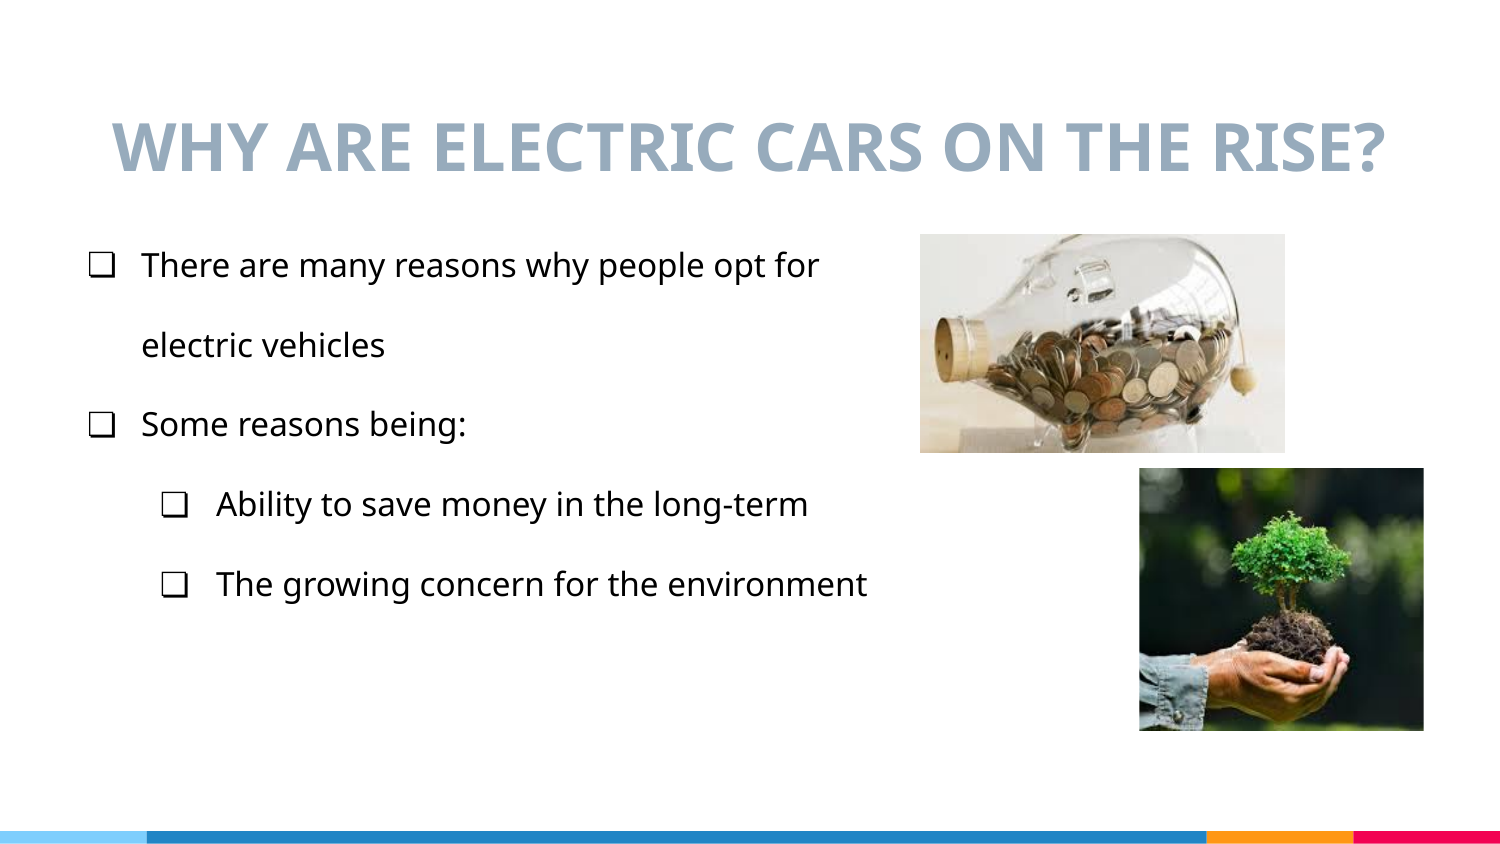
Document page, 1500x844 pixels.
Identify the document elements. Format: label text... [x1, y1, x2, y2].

list There are many reasons why people opt for electric vehicles Some reasons being: Ability to save money in the long-term The growing concern for the environment [51, 189, 909, 750]
picture [1139, 468, 1424, 731]
title WHY ARE ELECTRIC CARS ON THE RISE? [39, 58, 1460, 200]
picture [920, 234, 1286, 453]
